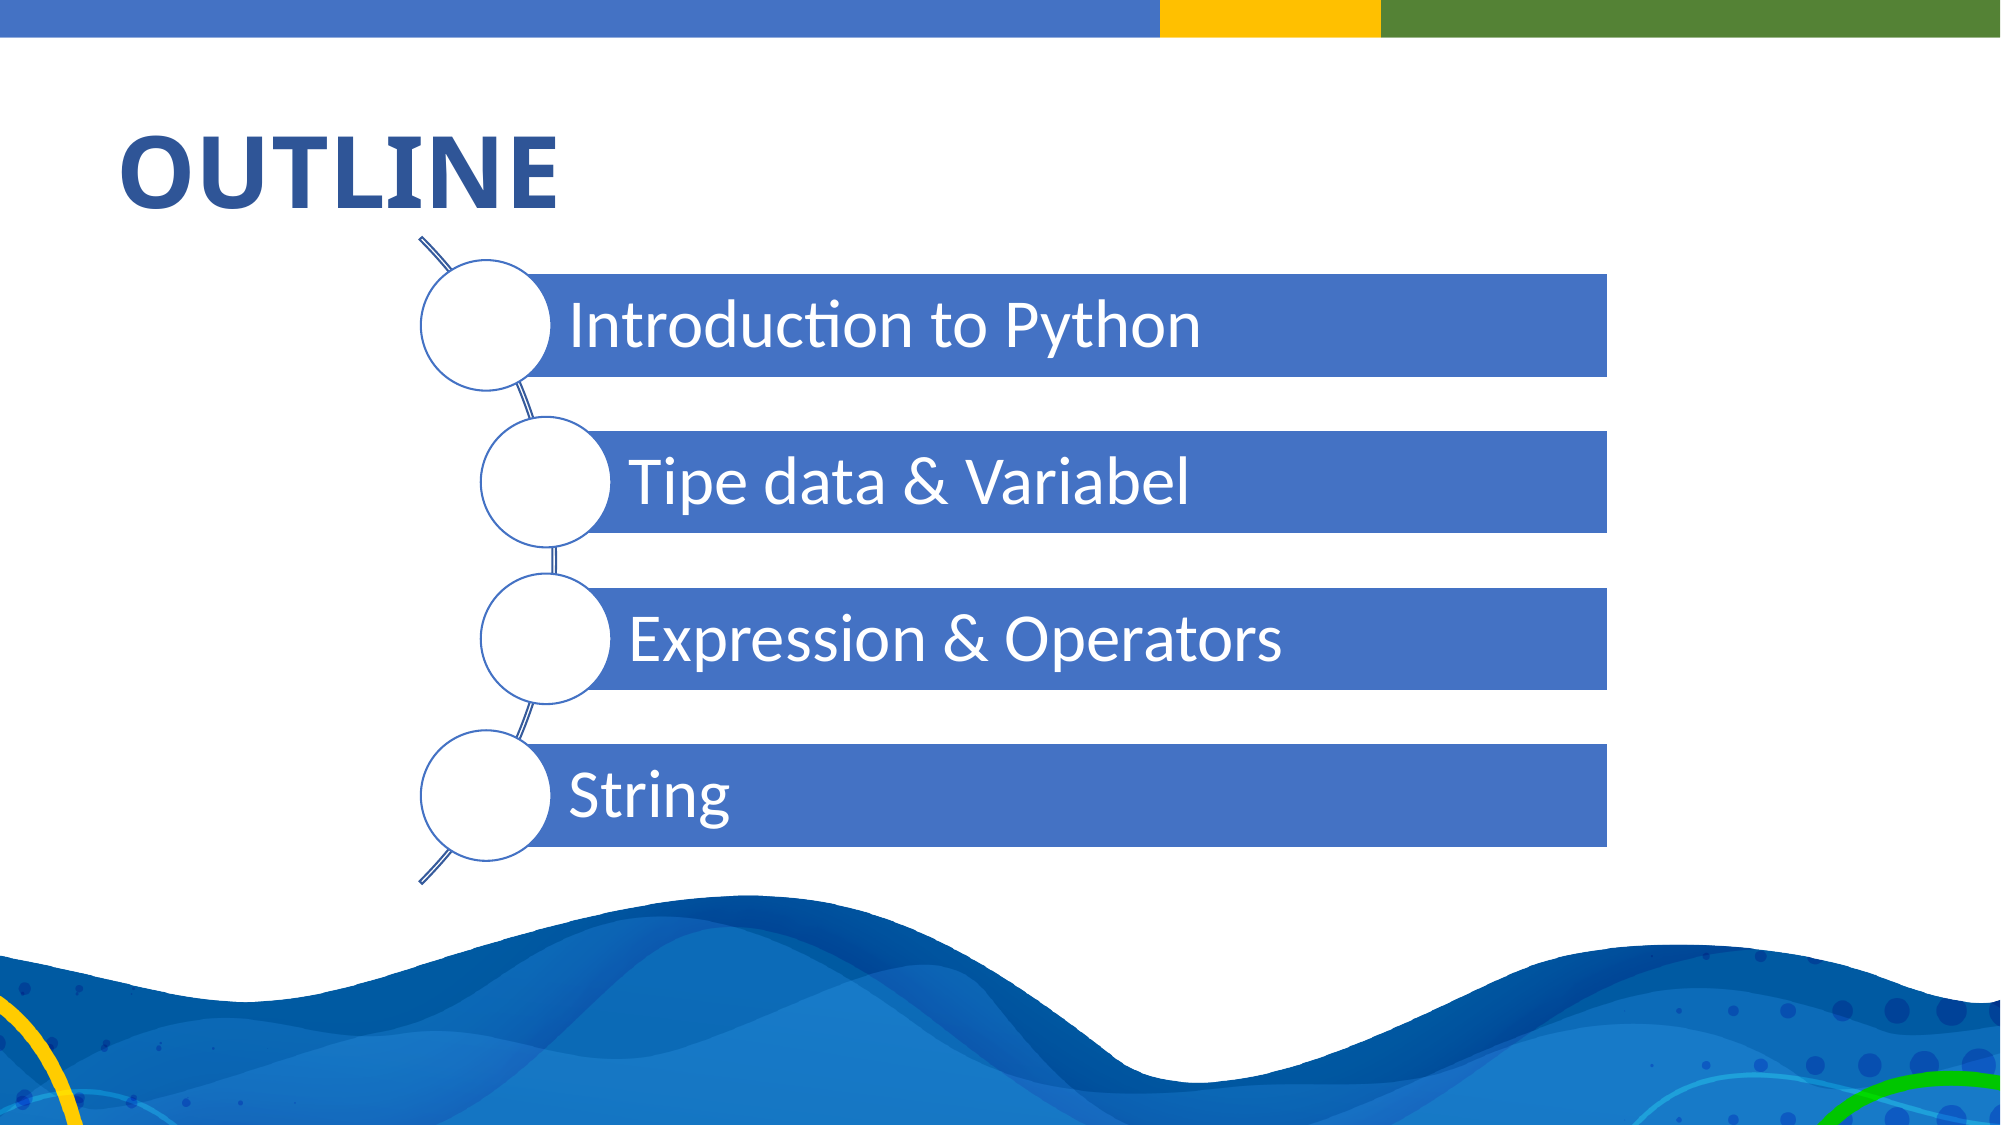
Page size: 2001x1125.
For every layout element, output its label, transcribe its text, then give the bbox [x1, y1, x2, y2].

picture [0, 38, 2001, 1125]
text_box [0, 0, 2000, 38]
text_box OUTLINE [101, 100, 815, 236]
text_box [409, 220, 1618, 900]
